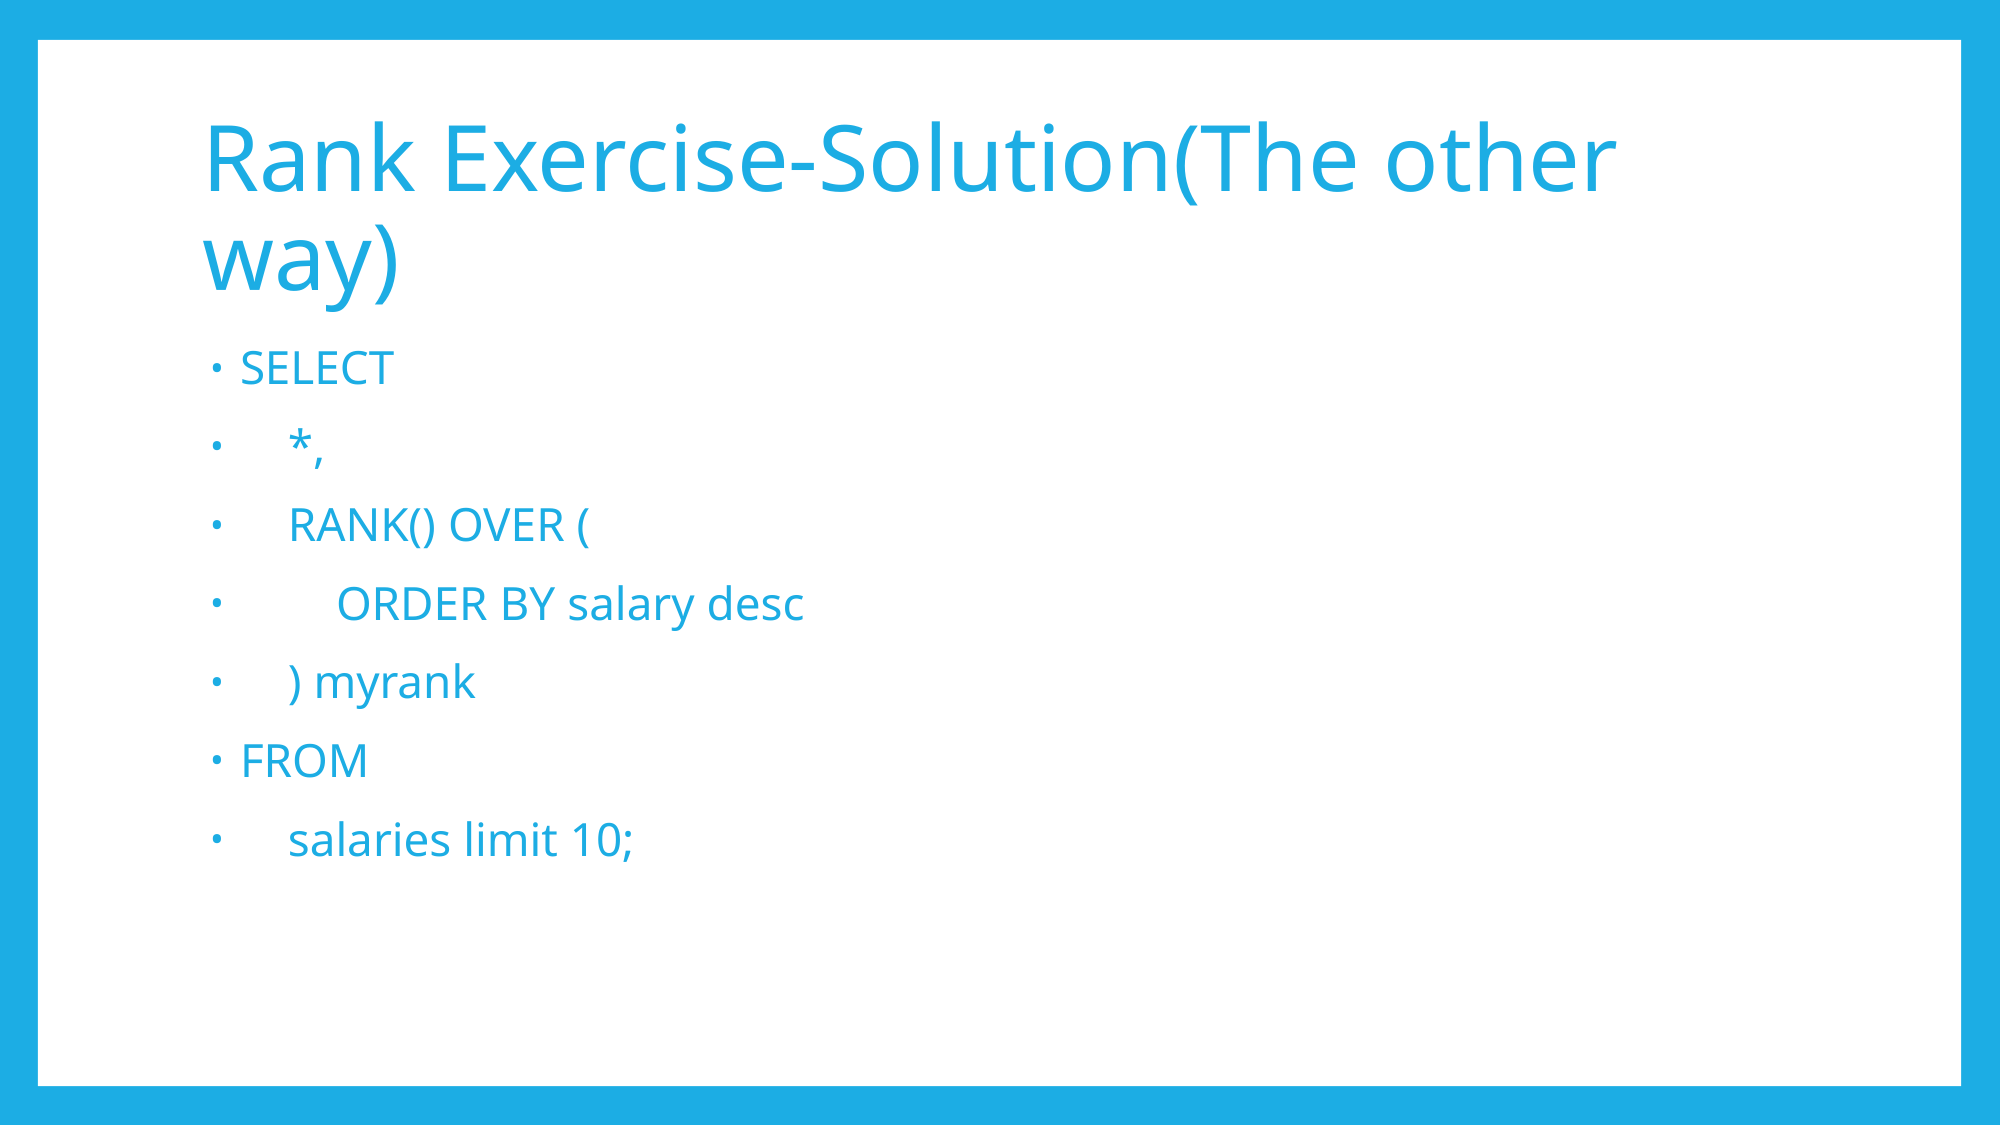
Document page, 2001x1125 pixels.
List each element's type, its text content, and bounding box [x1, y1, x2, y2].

list SELECT *, RANK() OVER ( ORDER BY salary desc ) myrank FROM salaries limit 10; [187, 337, 1808, 1000]
title Rank Exercise-Solution(The other way) [187, 99, 1808, 323]
